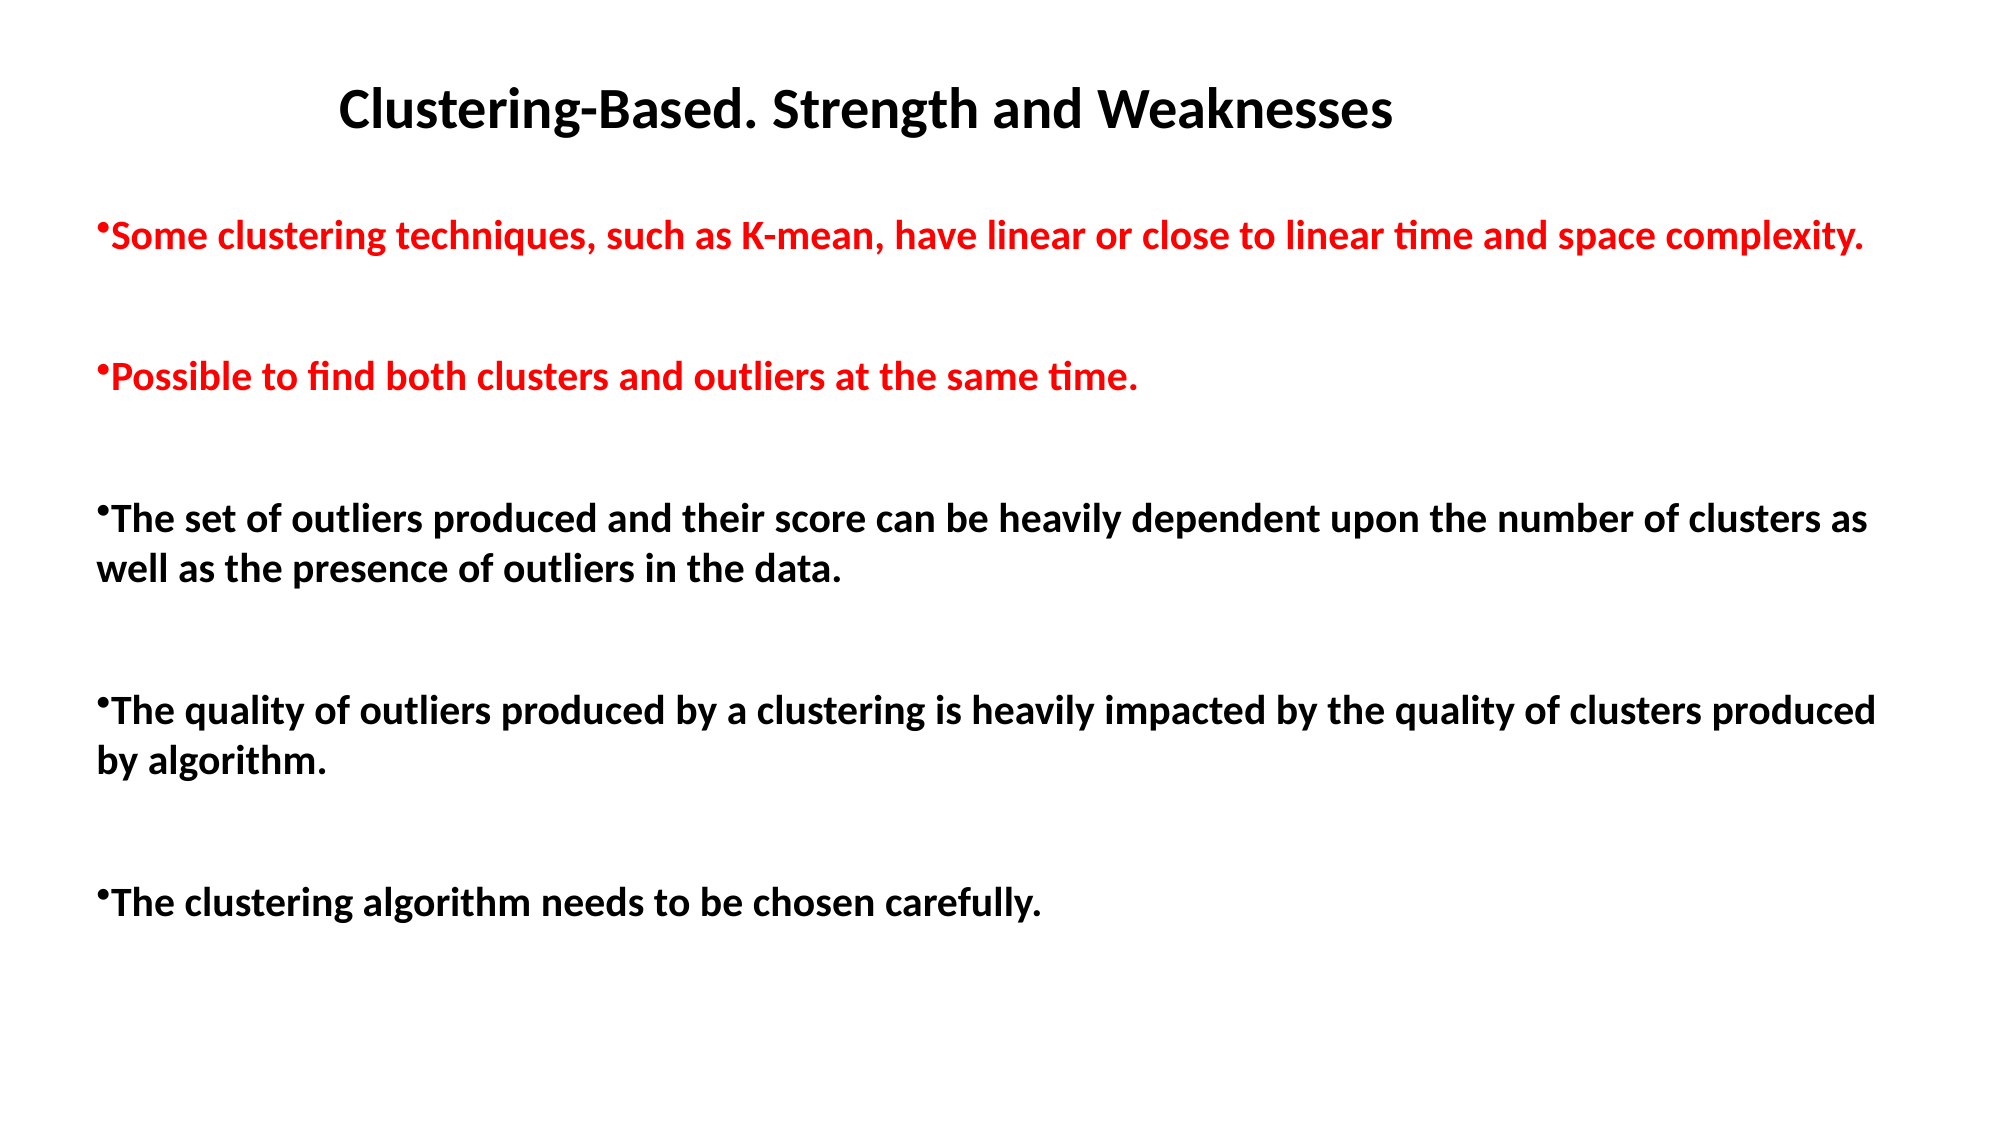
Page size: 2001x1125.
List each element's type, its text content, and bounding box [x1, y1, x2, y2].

text_box Clustering-Based. Strength and Weaknesses [324, 62, 1663, 148]
text_box Some clustering techniques, such as K-mean, have linear or close to linear time and space complexity. Possible to find both clusters and outliers at the same time. The set of outliers produced and their score can be heavily dependent upon the number of clusters as well as the presence of outliers in the data. The quality of outliers produced by a clustering is heavily impacted by the quality of clusters produced by algorithm. The clustering algorithm needs to be chosen carefully. [81, 200, 1922, 932]
